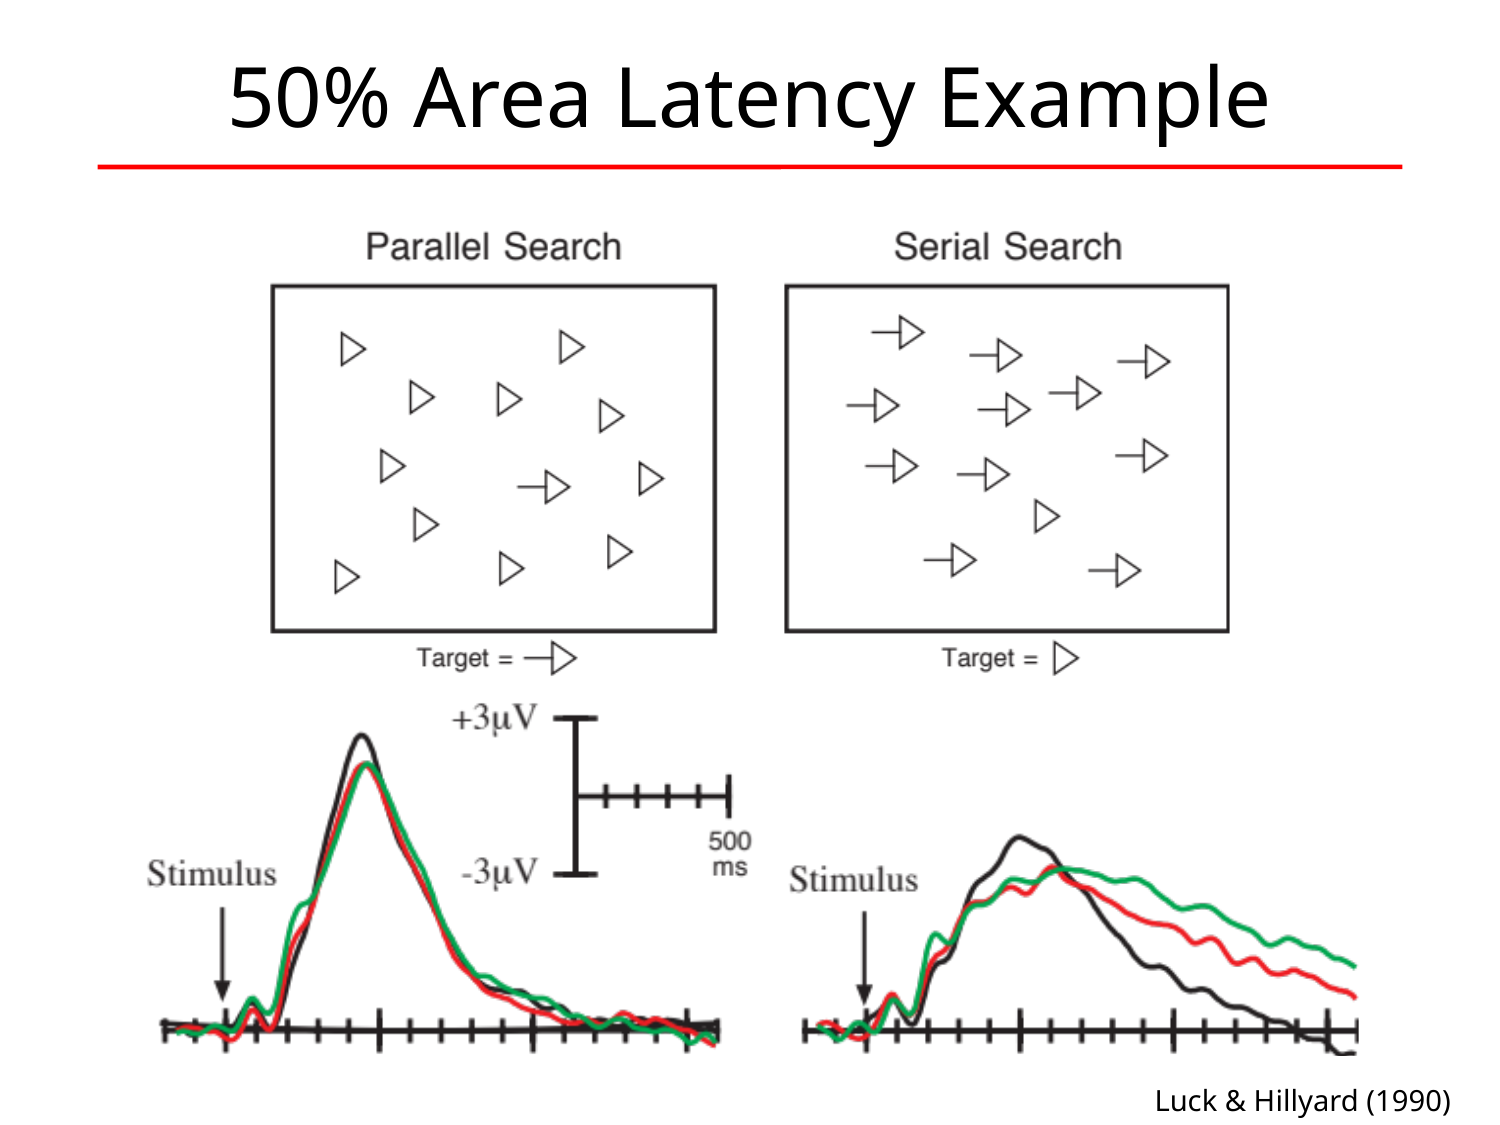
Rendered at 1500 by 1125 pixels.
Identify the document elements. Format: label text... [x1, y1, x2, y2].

text_box Luck & Hillyard (1990) [1106, 1074, 1500, 1125]
picture [140, 221, 1359, 1056]
title 50% Area Latency Example [74, 0, 1426, 188]
